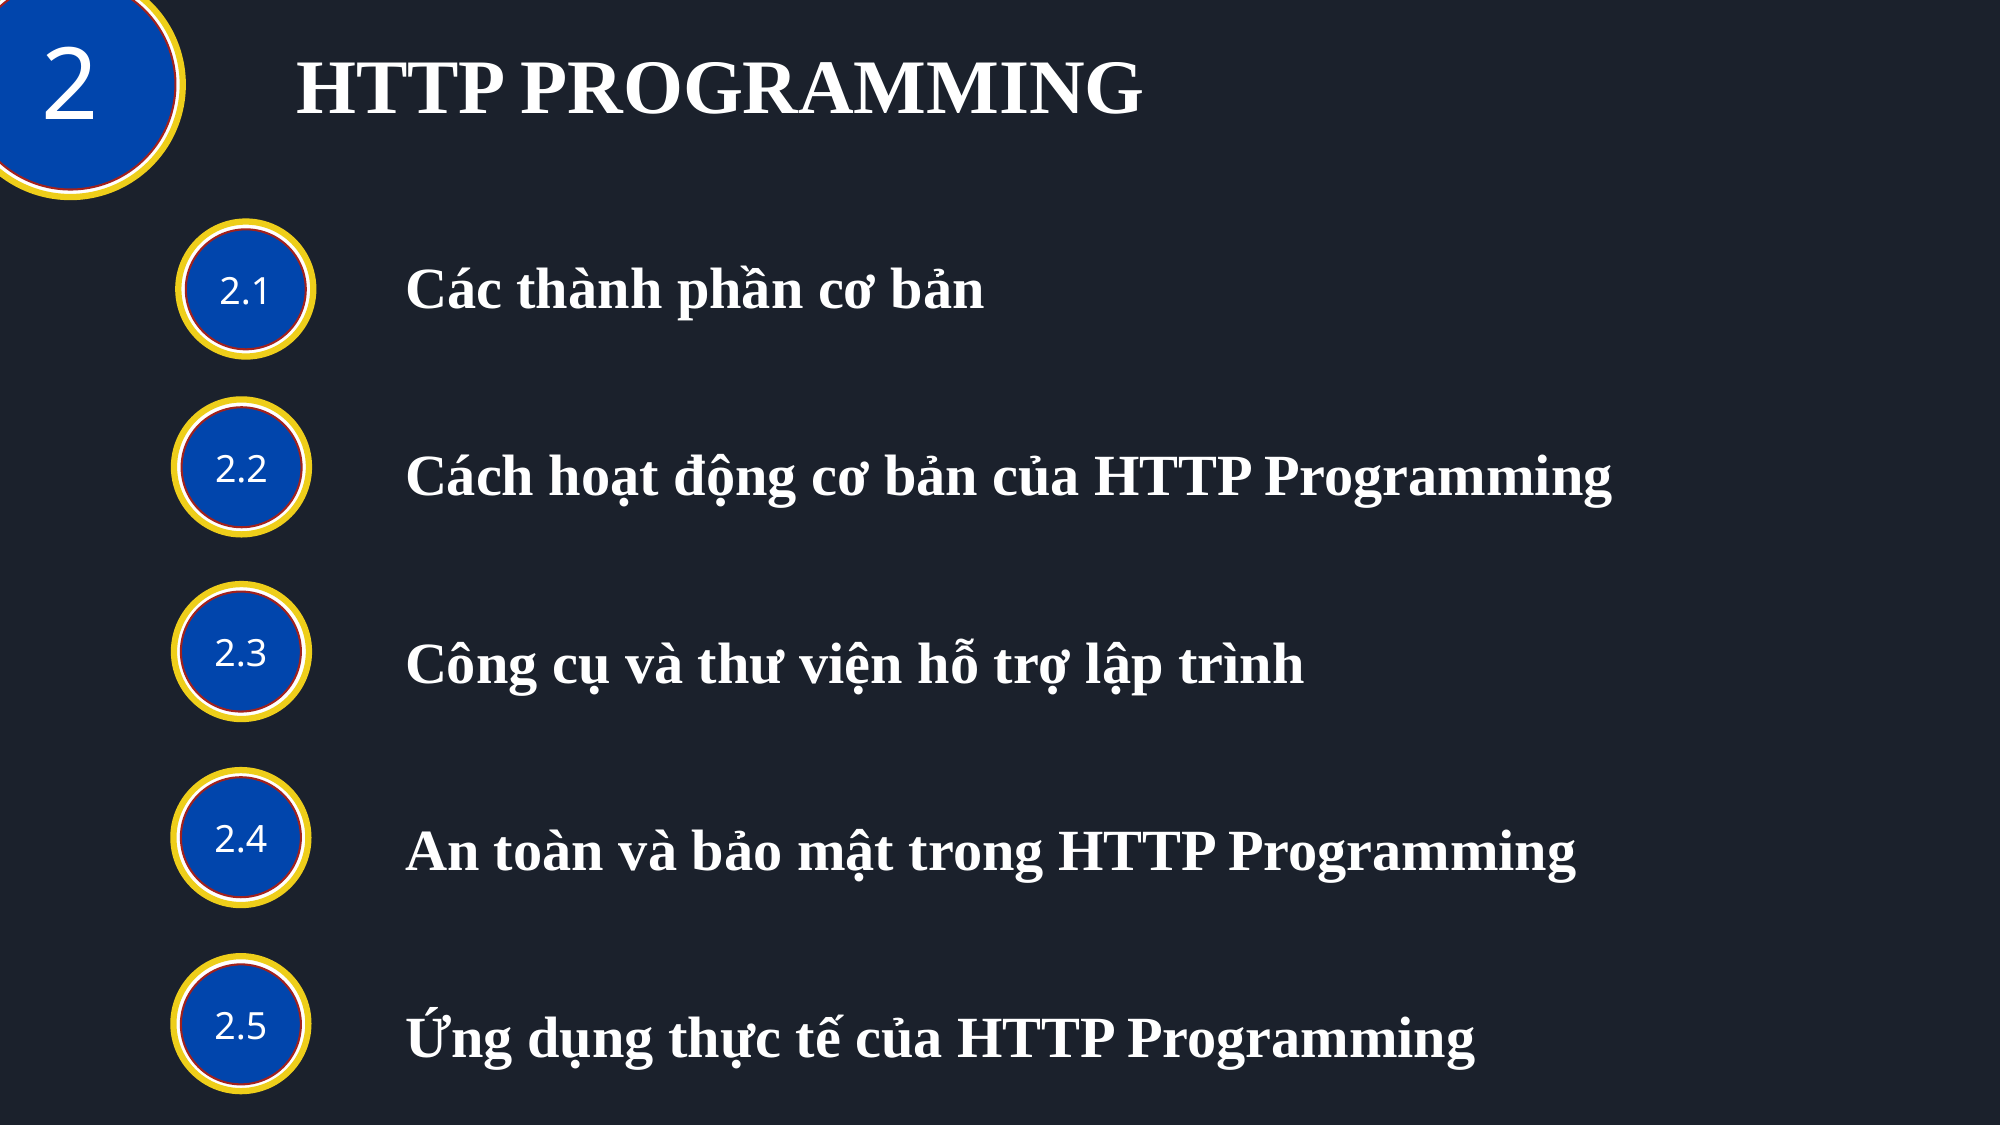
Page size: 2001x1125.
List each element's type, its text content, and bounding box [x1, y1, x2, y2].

text_box An toàn và bảo mật trong HTTP Programming [389, 804, 1734, 890]
text_box [173, 770, 309, 906]
title HTTP PROGRAMMING [281, 0, 1881, 198]
text_box [0, 0, 176, 190]
text_box 2.4 [180, 777, 301, 898]
text_box [173, 584, 309, 720]
text_box [173, 399, 309, 535]
text_box 2.2 [181, 407, 302, 528]
text_box [0, 0, 183, 198]
text_box C [292, 618, 298, 630]
text_box 2.3 [180, 591, 301, 712]
text_box Các thành phần cơ bản [389, 242, 1128, 328]
text_box Ứng dụng thực tế của HTTP Programming [389, 991, 1653, 1077]
text_box 2 [26, 12, 115, 147]
text_box [173, 956, 309, 1092]
text_box [178, 221, 314, 357]
text_box Cách hoạt động cơ bản của HTTP Programming [390, 430, 1781, 515]
text_box Công cụ và thư viện hỗ trợ lập trình [390, 617, 1378, 703]
text_box 2.5 [180, 964, 301, 1085]
text_box 2.1 [185, 229, 306, 350]
